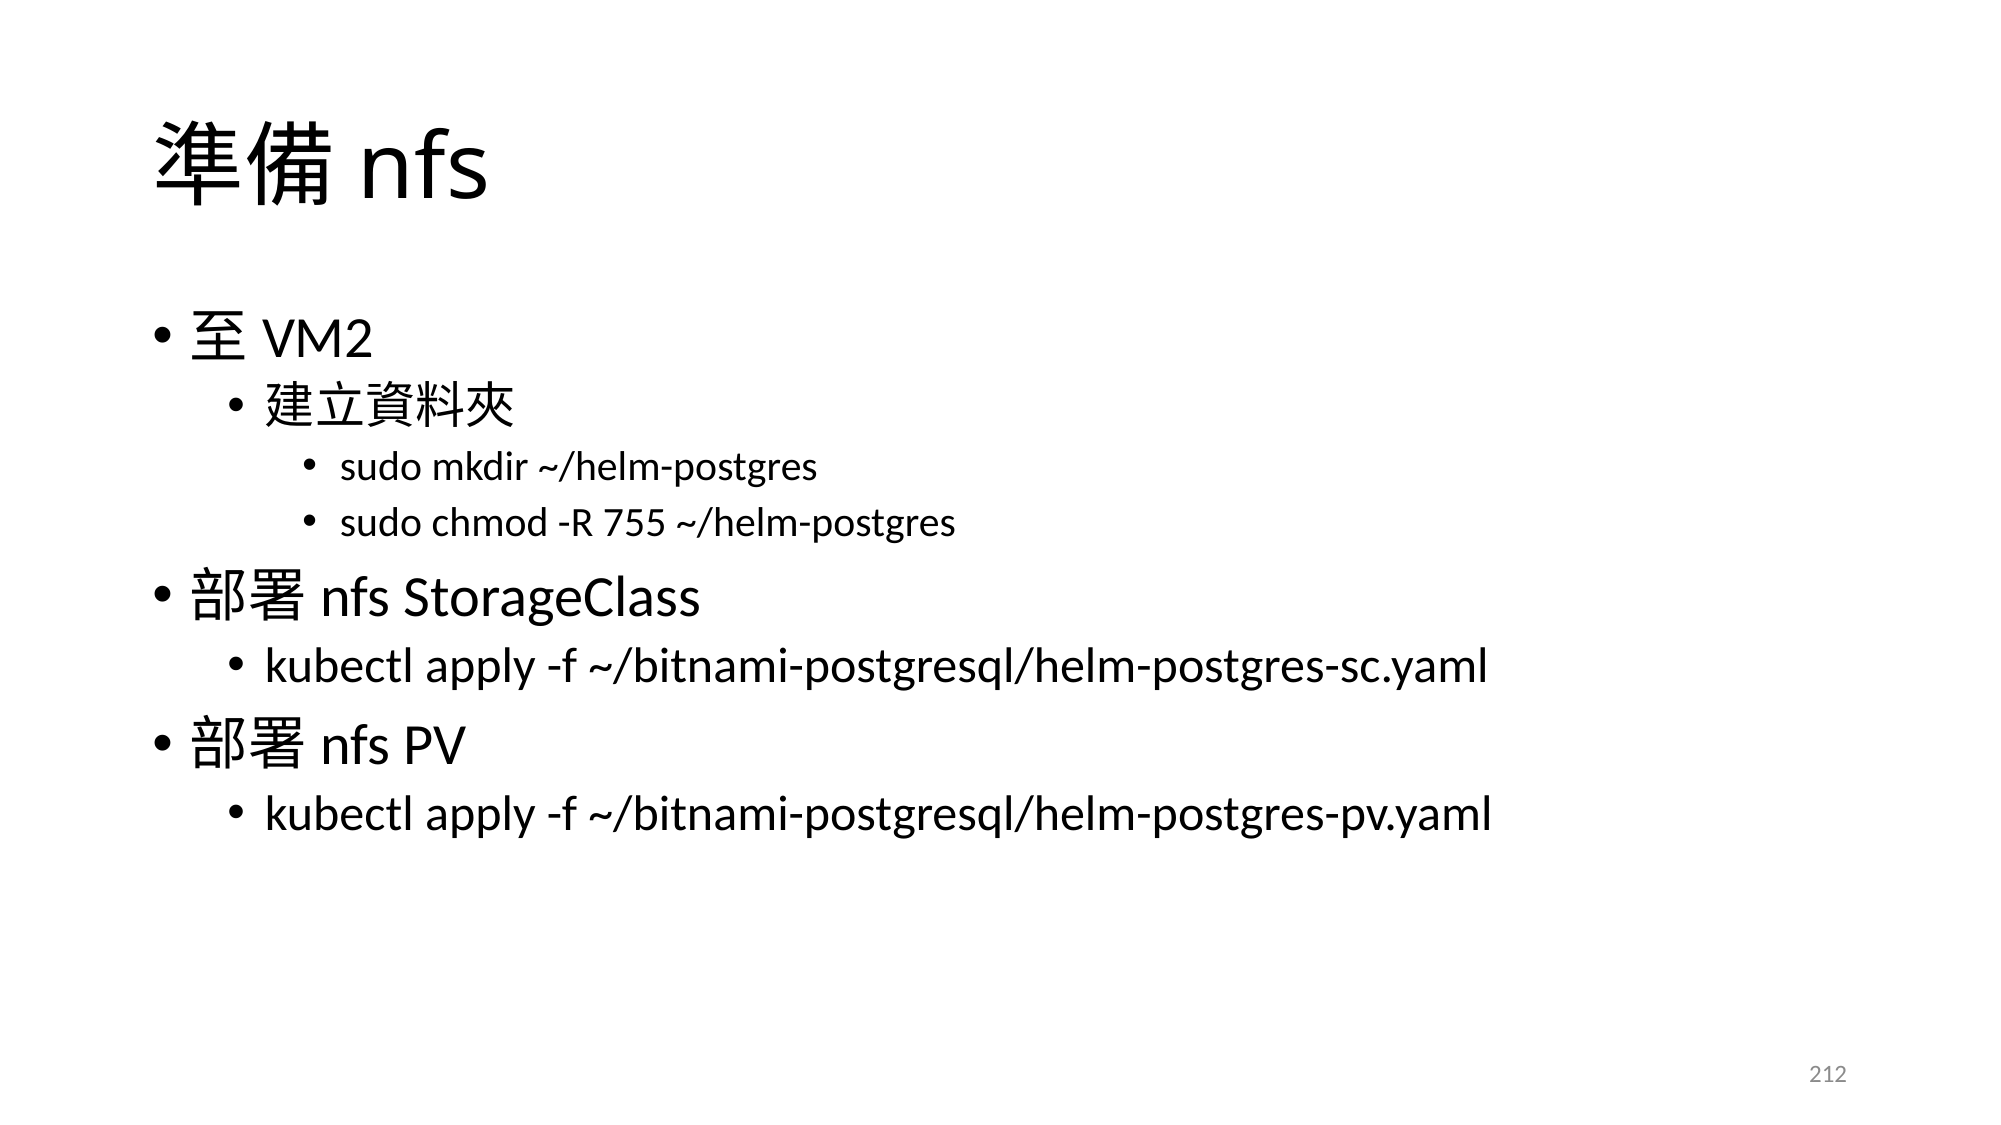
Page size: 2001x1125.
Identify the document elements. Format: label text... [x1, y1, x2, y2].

list 至VM2 建立資料夾 sudo mkdir ~/helm-postgres sudo chmod -R 755 ~/helm-postgres 部署nfs StorageClass kubectl apply -f ~/bitnami-postgresql/helm-postgres-sc.yaml 部署nfs PV kubectl apply -f ~/bitnami-postgresql/helm-postgres-pv.yaml [137, 299, 1863, 1014]
title 準備nfs [137, 59, 1863, 278]
slide_number 212 [1412, 1042, 1863, 1103]
